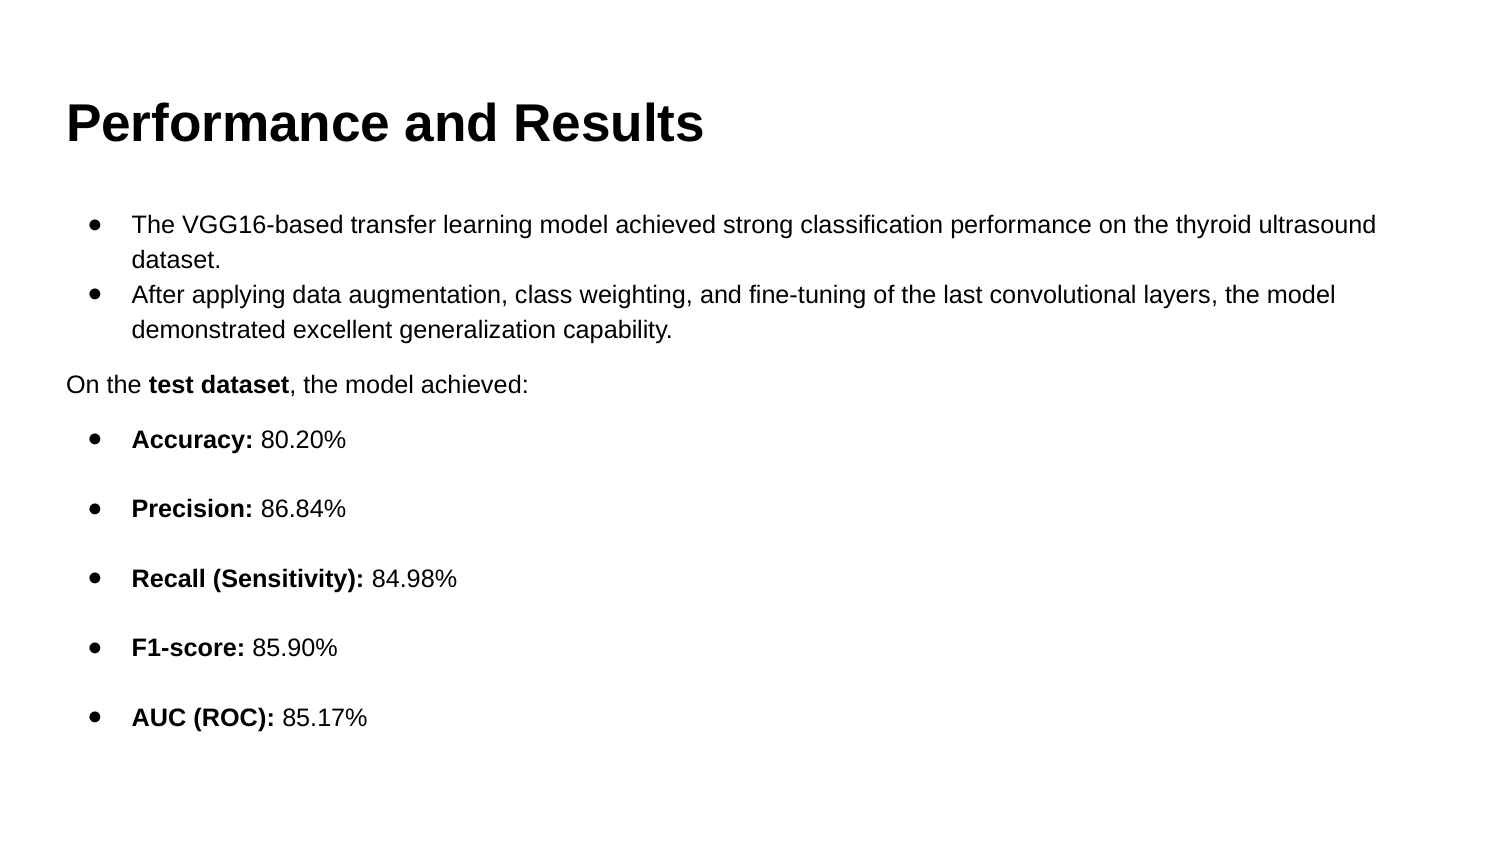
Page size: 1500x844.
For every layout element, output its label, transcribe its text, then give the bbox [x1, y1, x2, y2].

list The VGG16-based transfer learning model achieved strong classification performance on the thyroid ultrasound dataset. After applying data augmentation, class weighting, and fine-tuning of the last convolutional layers, the model demonstrated excellent generalization capability. On the test dataset, the model achieved: Accuracy: 80.20% Precision: 86.84% Recall (Sensitivity): 84.98% F1-score: 85.90% AUC (ROC): 85.17% [51, 189, 1449, 750]
title Performance and Results [51, 72, 1449, 167]
